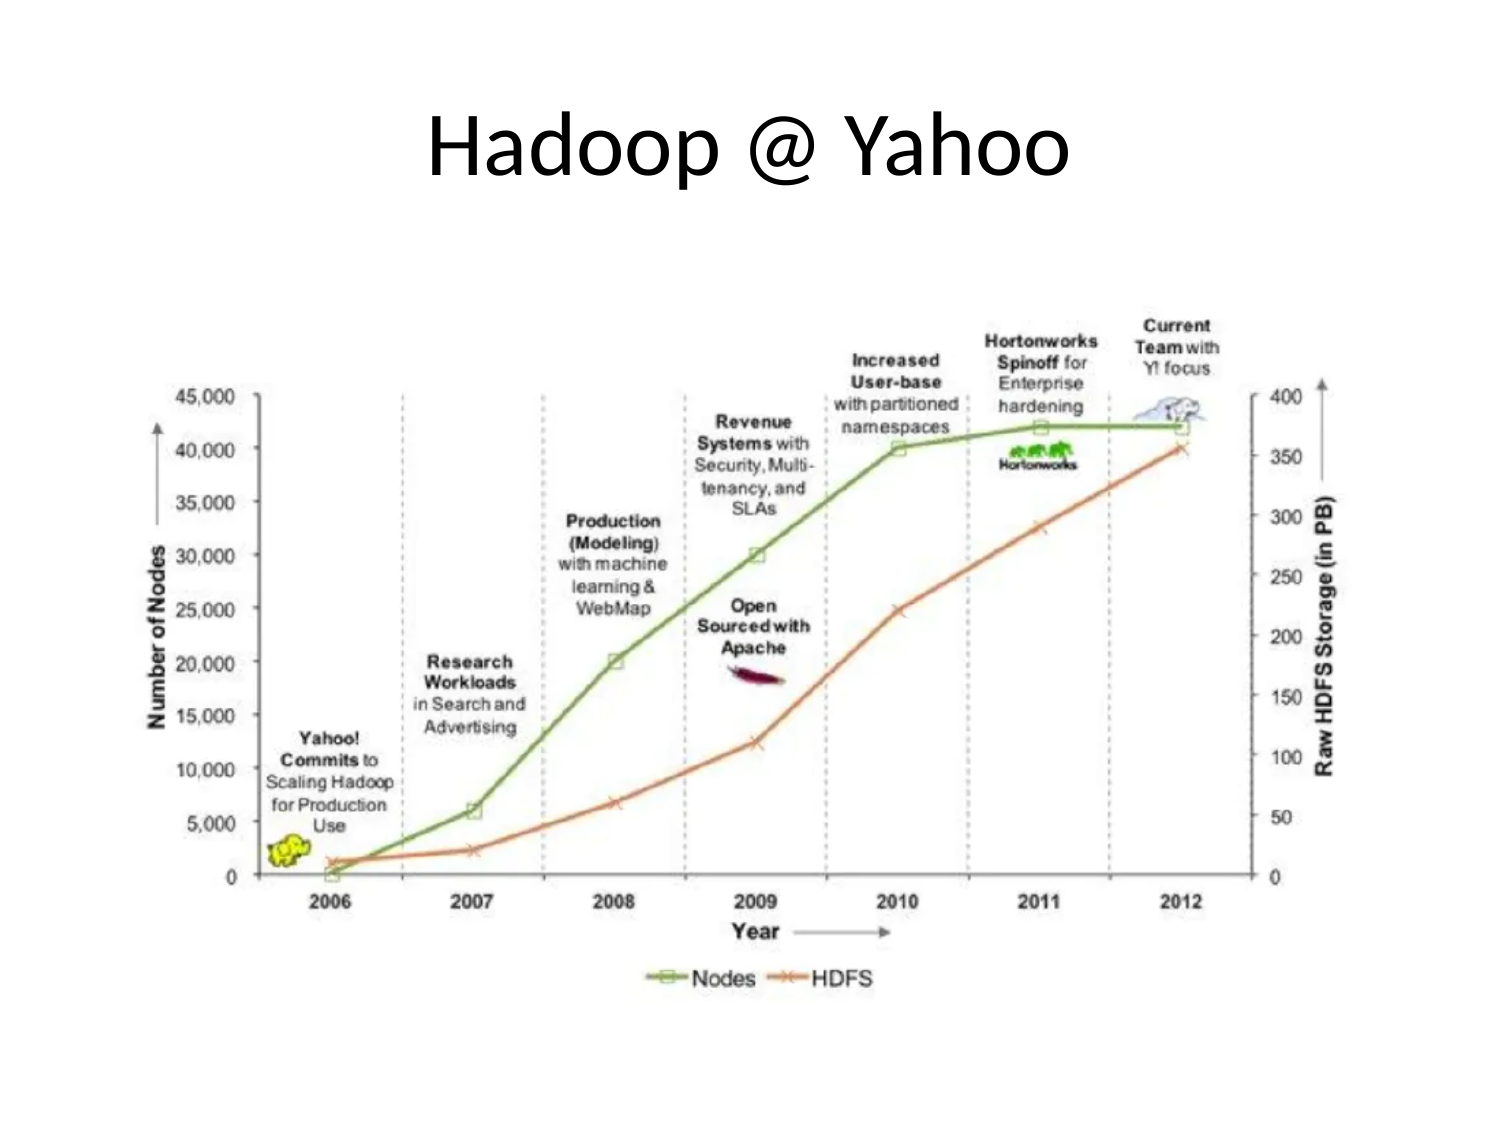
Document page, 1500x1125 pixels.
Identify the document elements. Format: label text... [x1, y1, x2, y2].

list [108, 262, 1392, 1006]
title Hadoop @ Yahoo [75, 45, 1425, 233]
